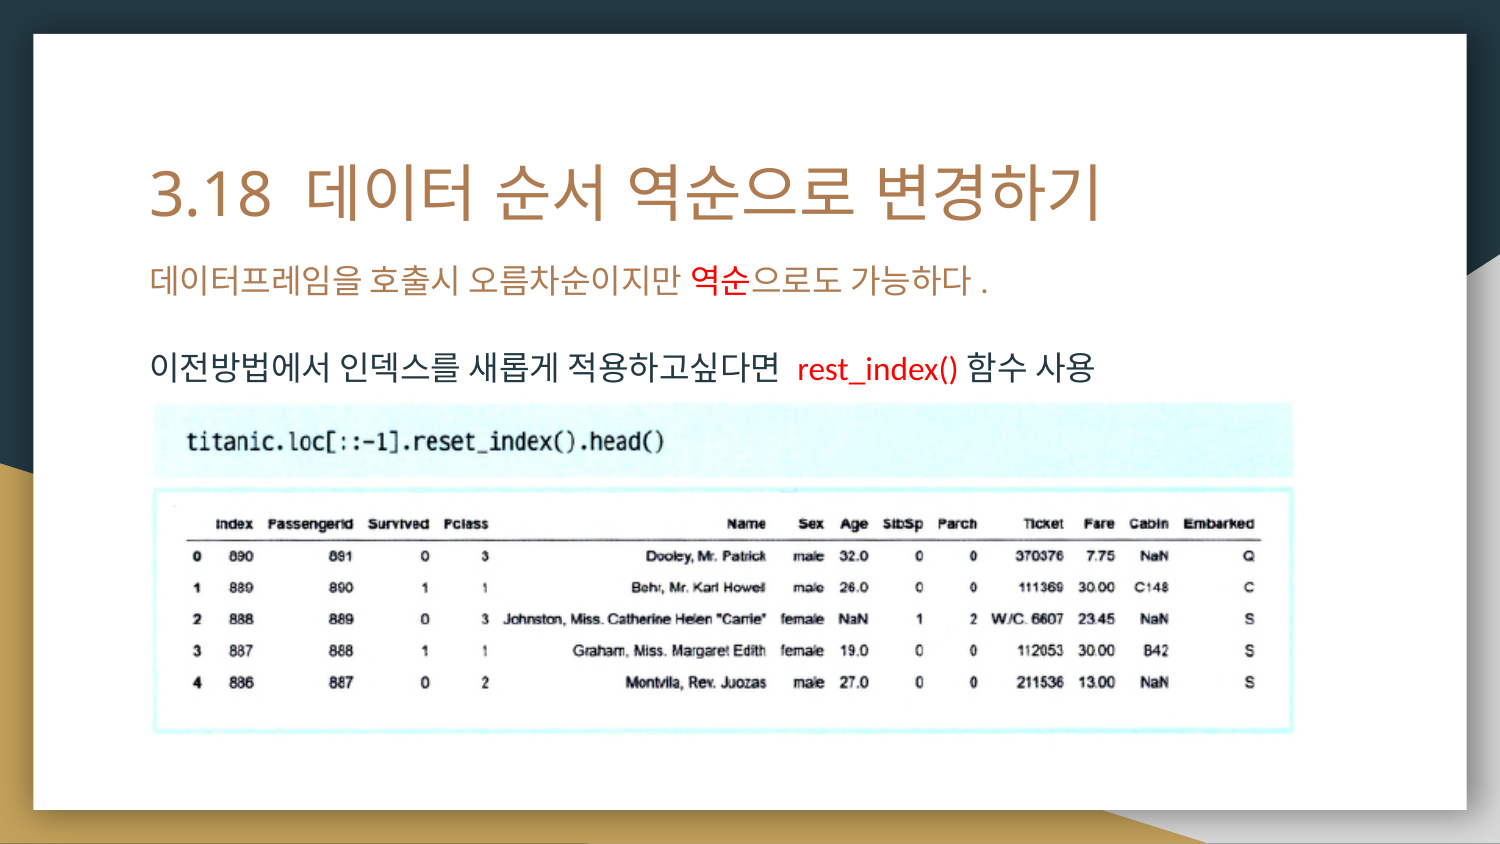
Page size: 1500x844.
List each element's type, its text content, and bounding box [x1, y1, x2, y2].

list 이전방법에서 인덱스를 새롭게 적용하고싶다면 rest_index()함수 사용 [134, 326, 1366, 729]
title 3.18 데이터 순서 역순으로 변경하기 [134, 138, 1366, 296]
list 데이터프레임을 호출시 오름차순이지만 역순으로도 가능하다. [134, 239, 1175, 327]
picture [142, 388, 1308, 753]
